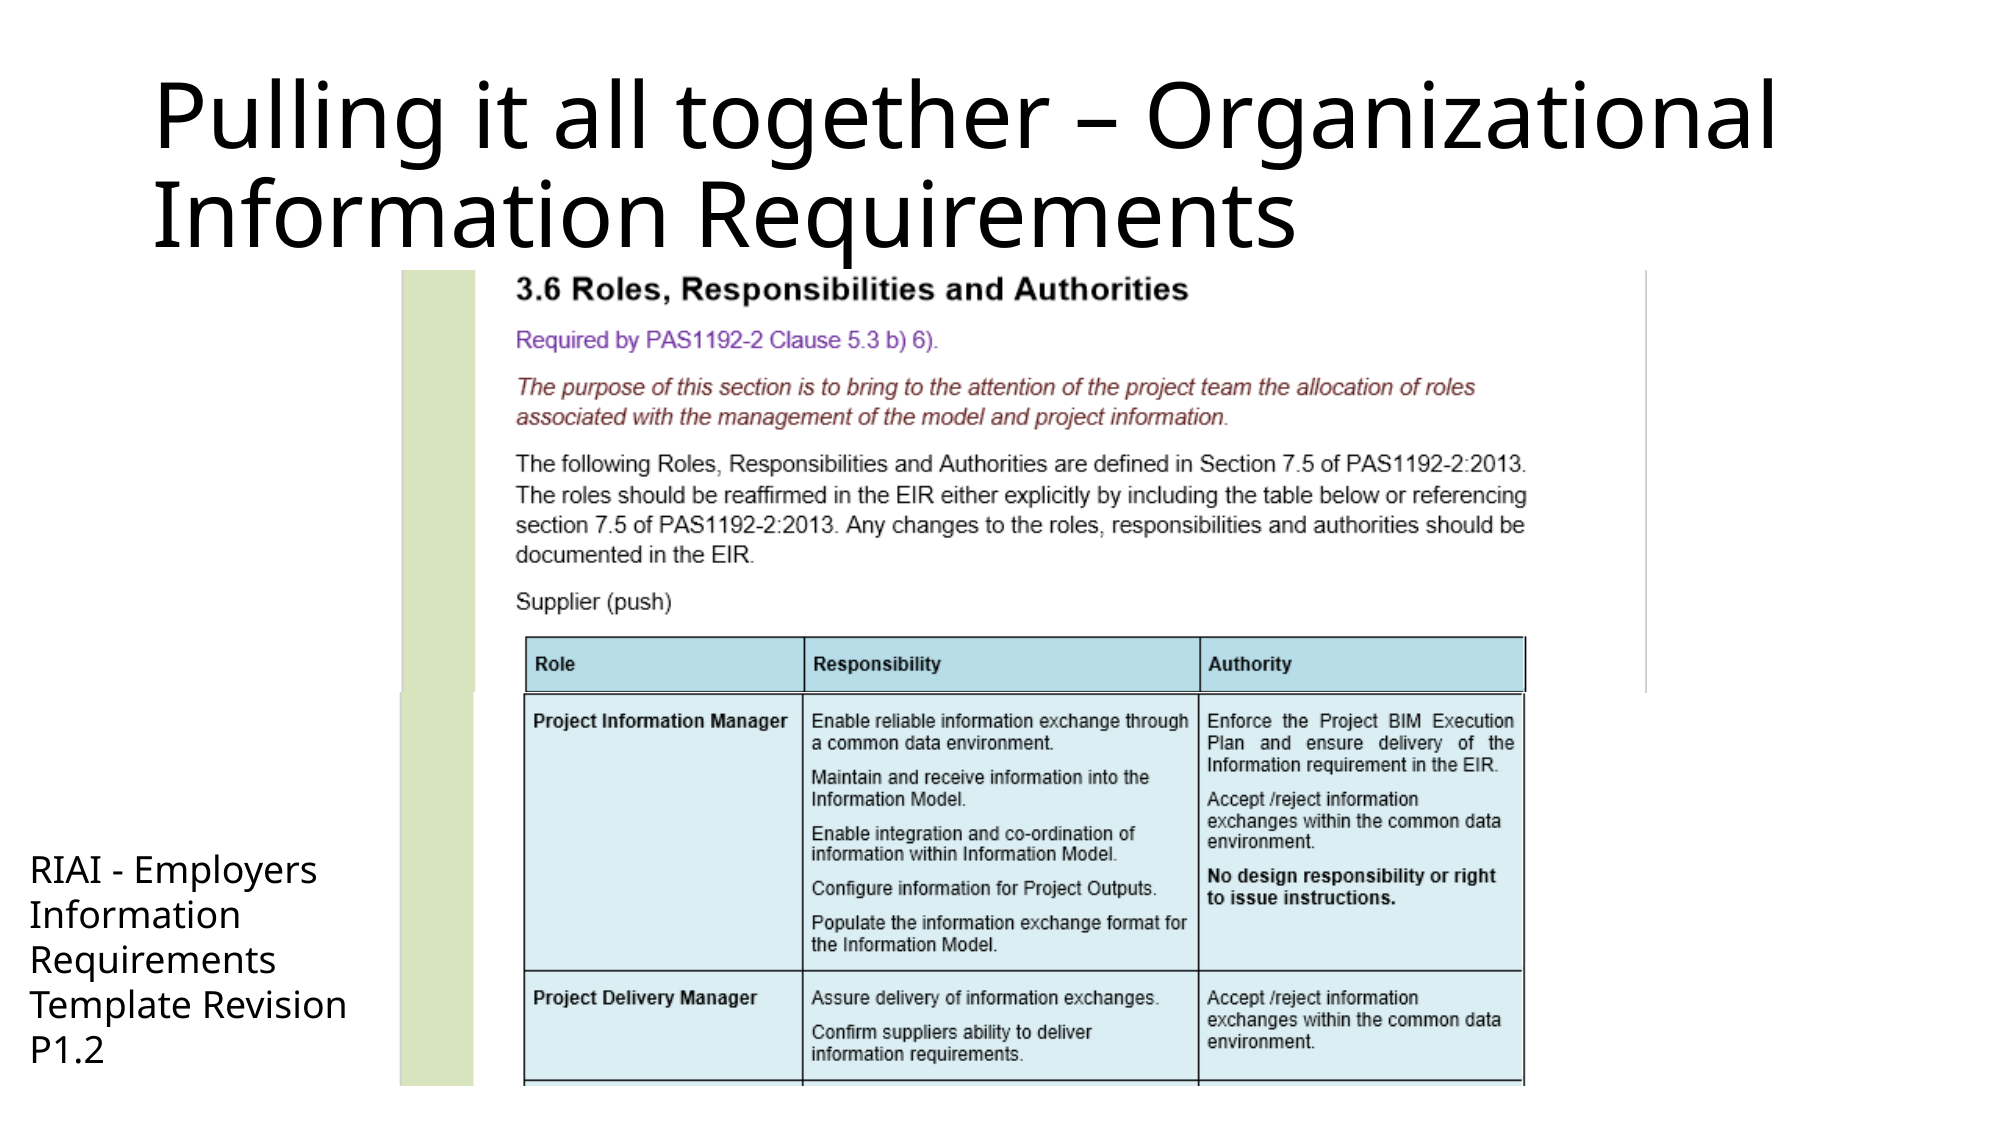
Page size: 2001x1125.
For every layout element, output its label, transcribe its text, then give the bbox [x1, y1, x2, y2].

picture [391, 270, 1647, 1086]
text_box RIAI - Employers Information Requirements Template Revision P1.2 [14, 838, 397, 1079]
title Pulling it all together – Organizational Information Requirements [137, 59, 1863, 278]
